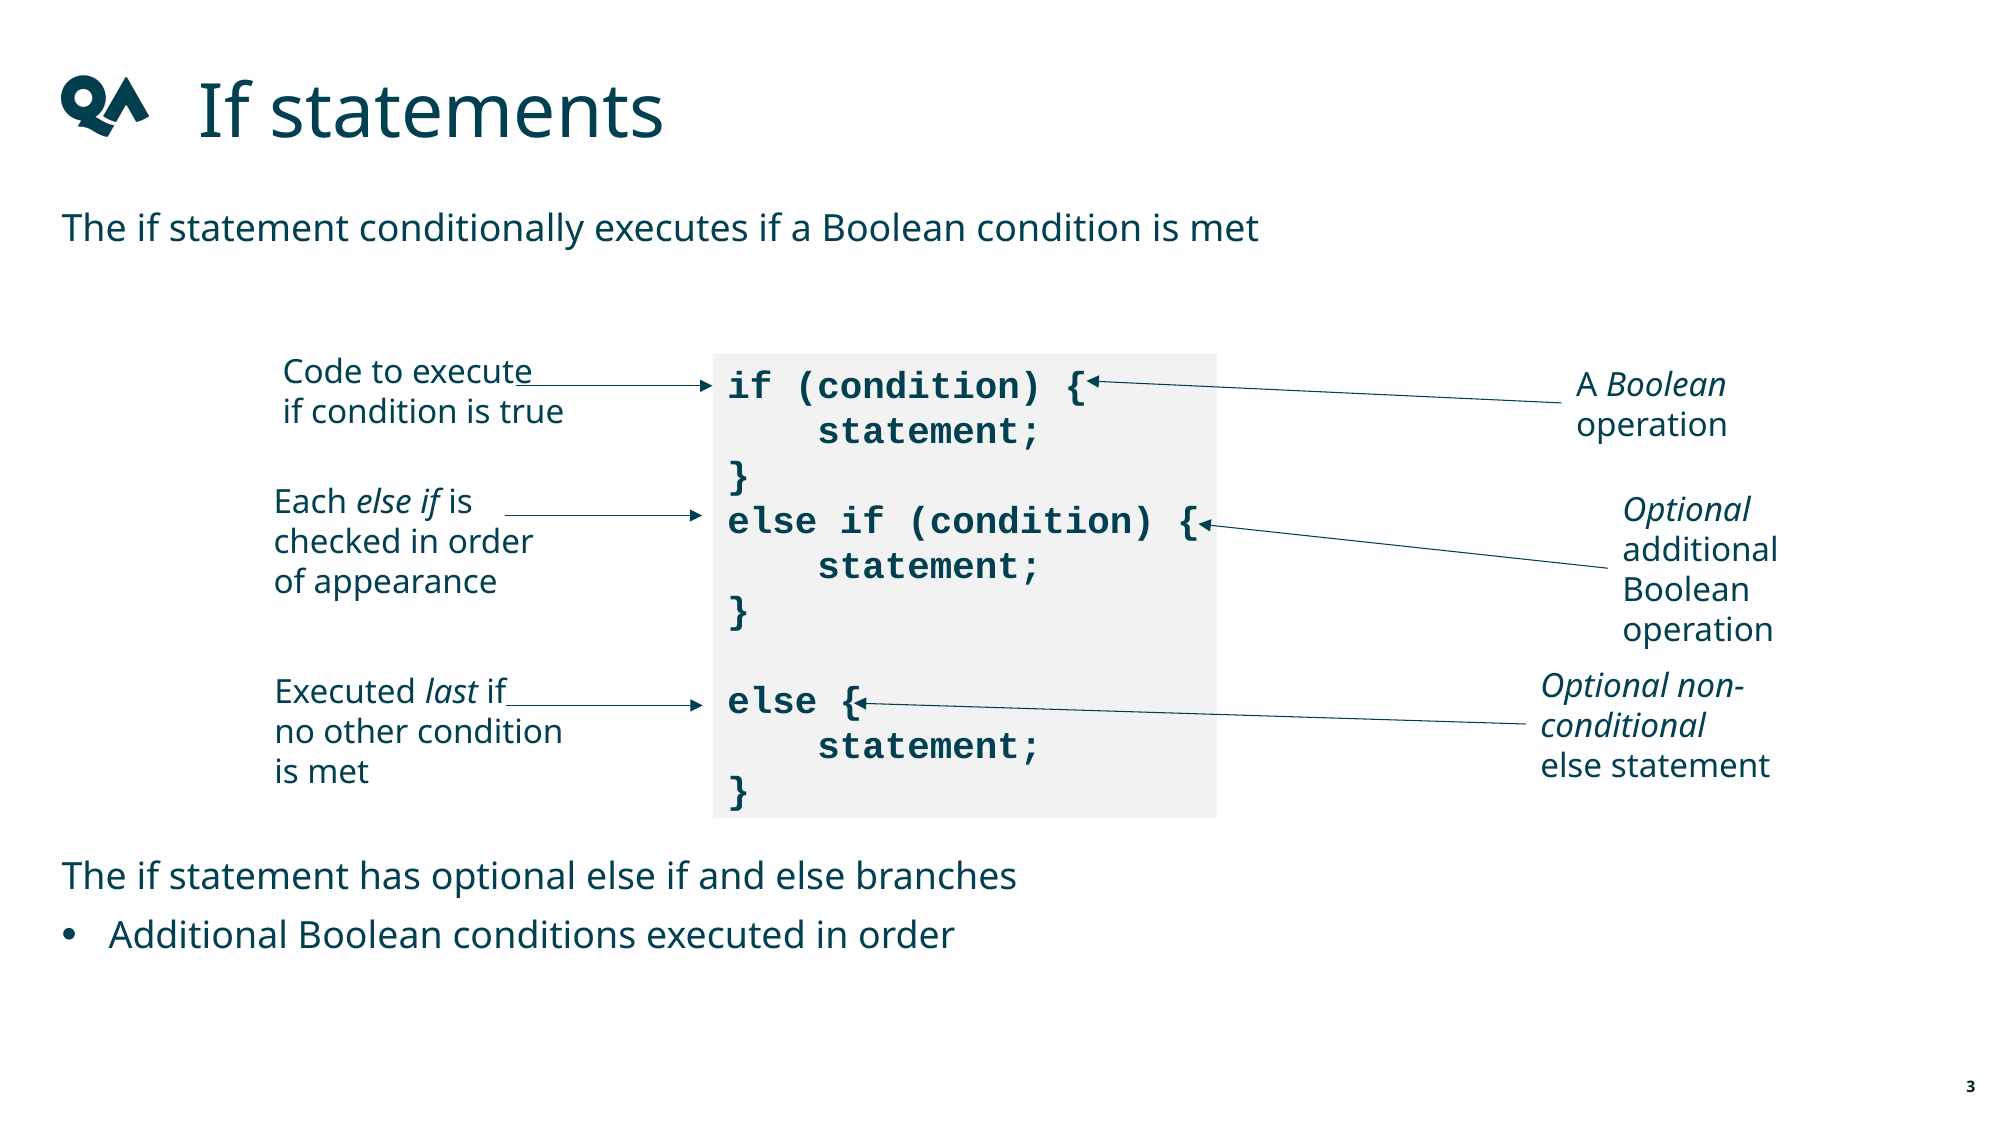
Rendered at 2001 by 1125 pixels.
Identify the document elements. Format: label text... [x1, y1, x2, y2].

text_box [246, 472, 703, 609]
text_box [1086, 355, 1871, 452]
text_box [246, 662, 703, 799]
picture [44, 61, 166, 148]
text_box if (condition) { statement; } else if (condition) { statement; } else { statement; } [712, 353, 1217, 819]
list The if statement conditionally executes if a Boolean condition is met The if statement has optional else if and else branches Additional Boolean conditions executed in order [61, 203, 1937, 1063]
list If statements [198, 62, 1937, 148]
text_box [1198, 480, 1871, 656]
slide_number 3 [1846, 1068, 1976, 1098]
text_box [256, 342, 713, 439]
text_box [853, 656, 1871, 794]
